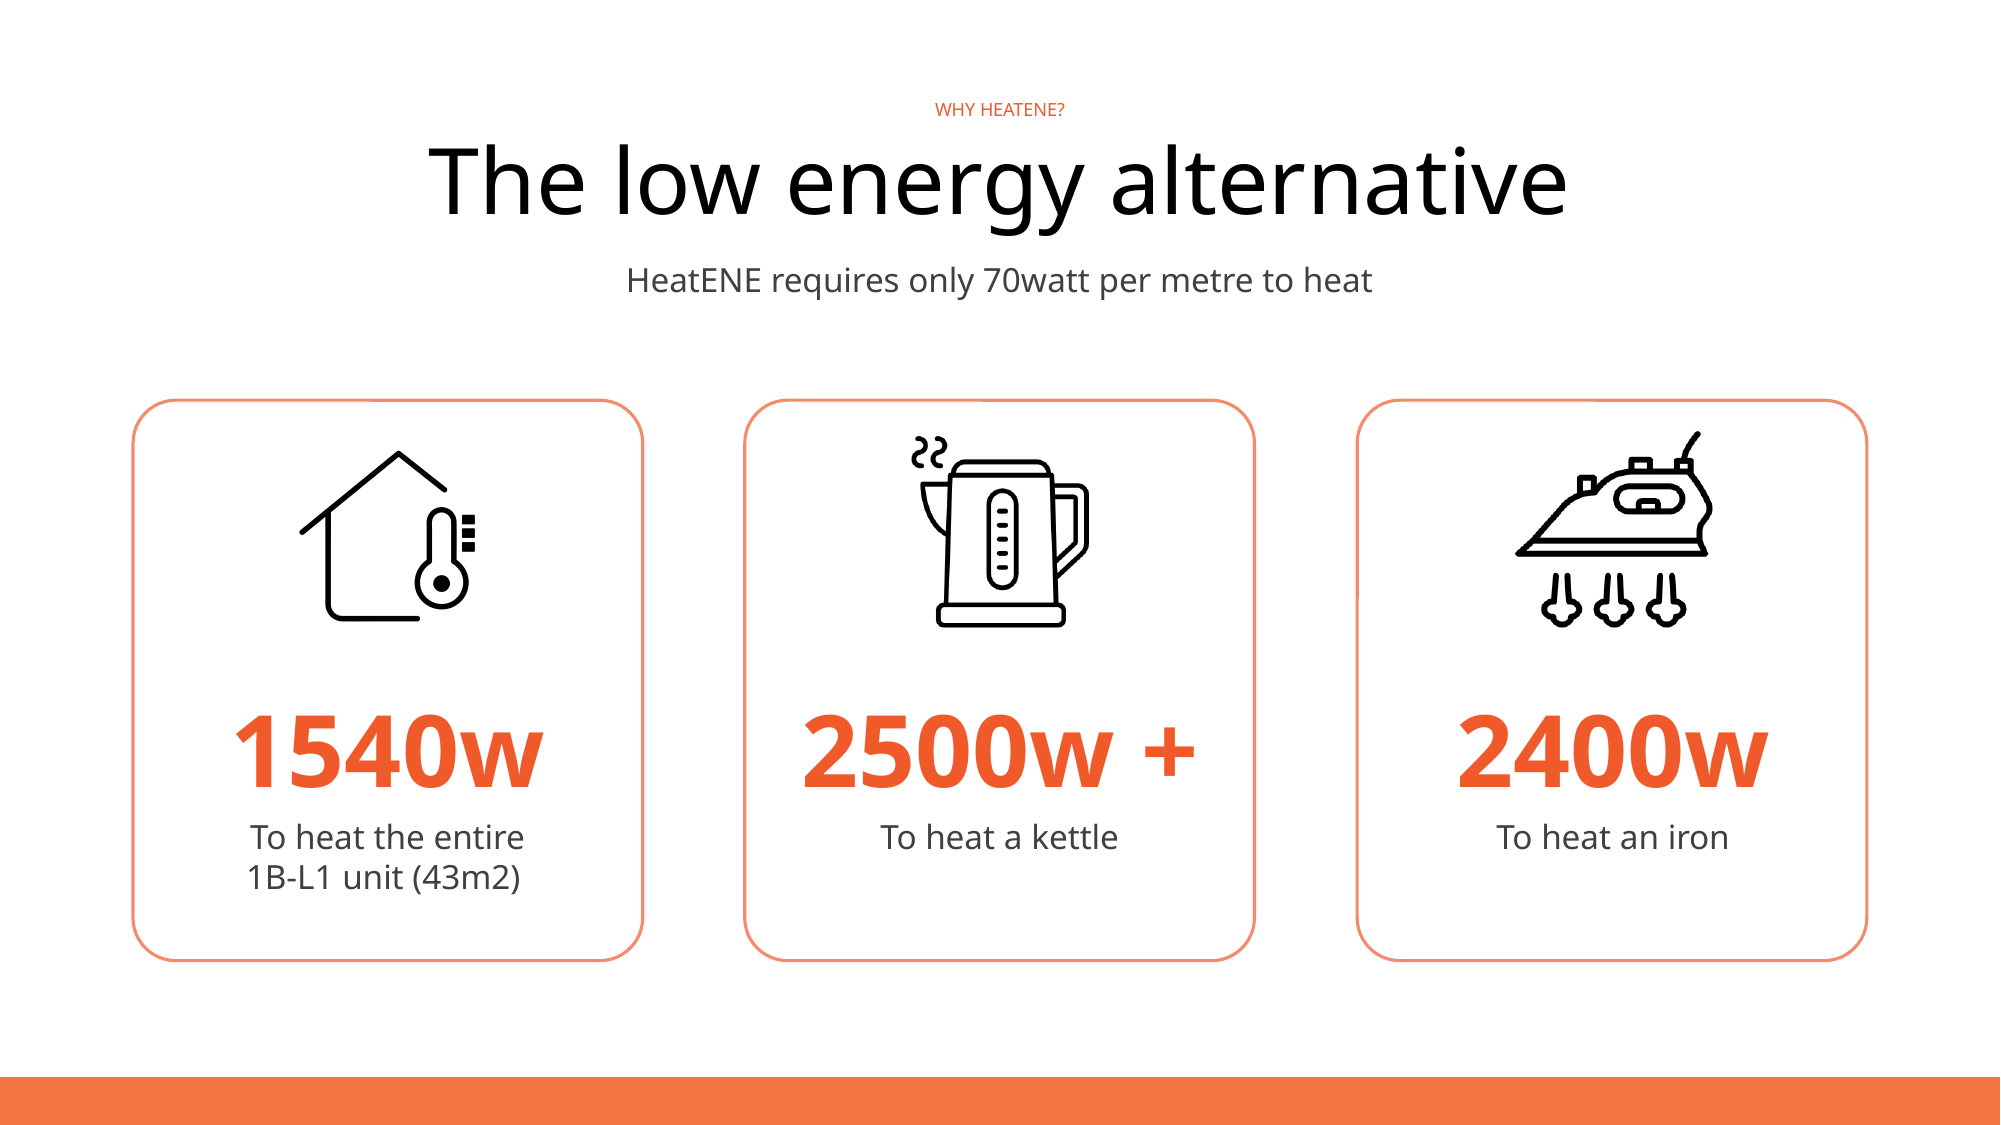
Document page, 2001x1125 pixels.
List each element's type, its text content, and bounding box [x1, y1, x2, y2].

text_box [743, 905, 1256, 962]
text_box [1356, 399, 1868, 962]
text_box The low energy alternative [201, 115, 1799, 240]
text_box [753, 399, 1246, 415]
text_box [0, 1076, 2000, 1125]
text_box HeatENE requires only 70watt per metre to heat [529, 252, 1471, 307]
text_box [188, 415, 1813, 905]
text_box [131, 399, 644, 962]
text_box WHY HEATENE? [774, 93, 1225, 115]
